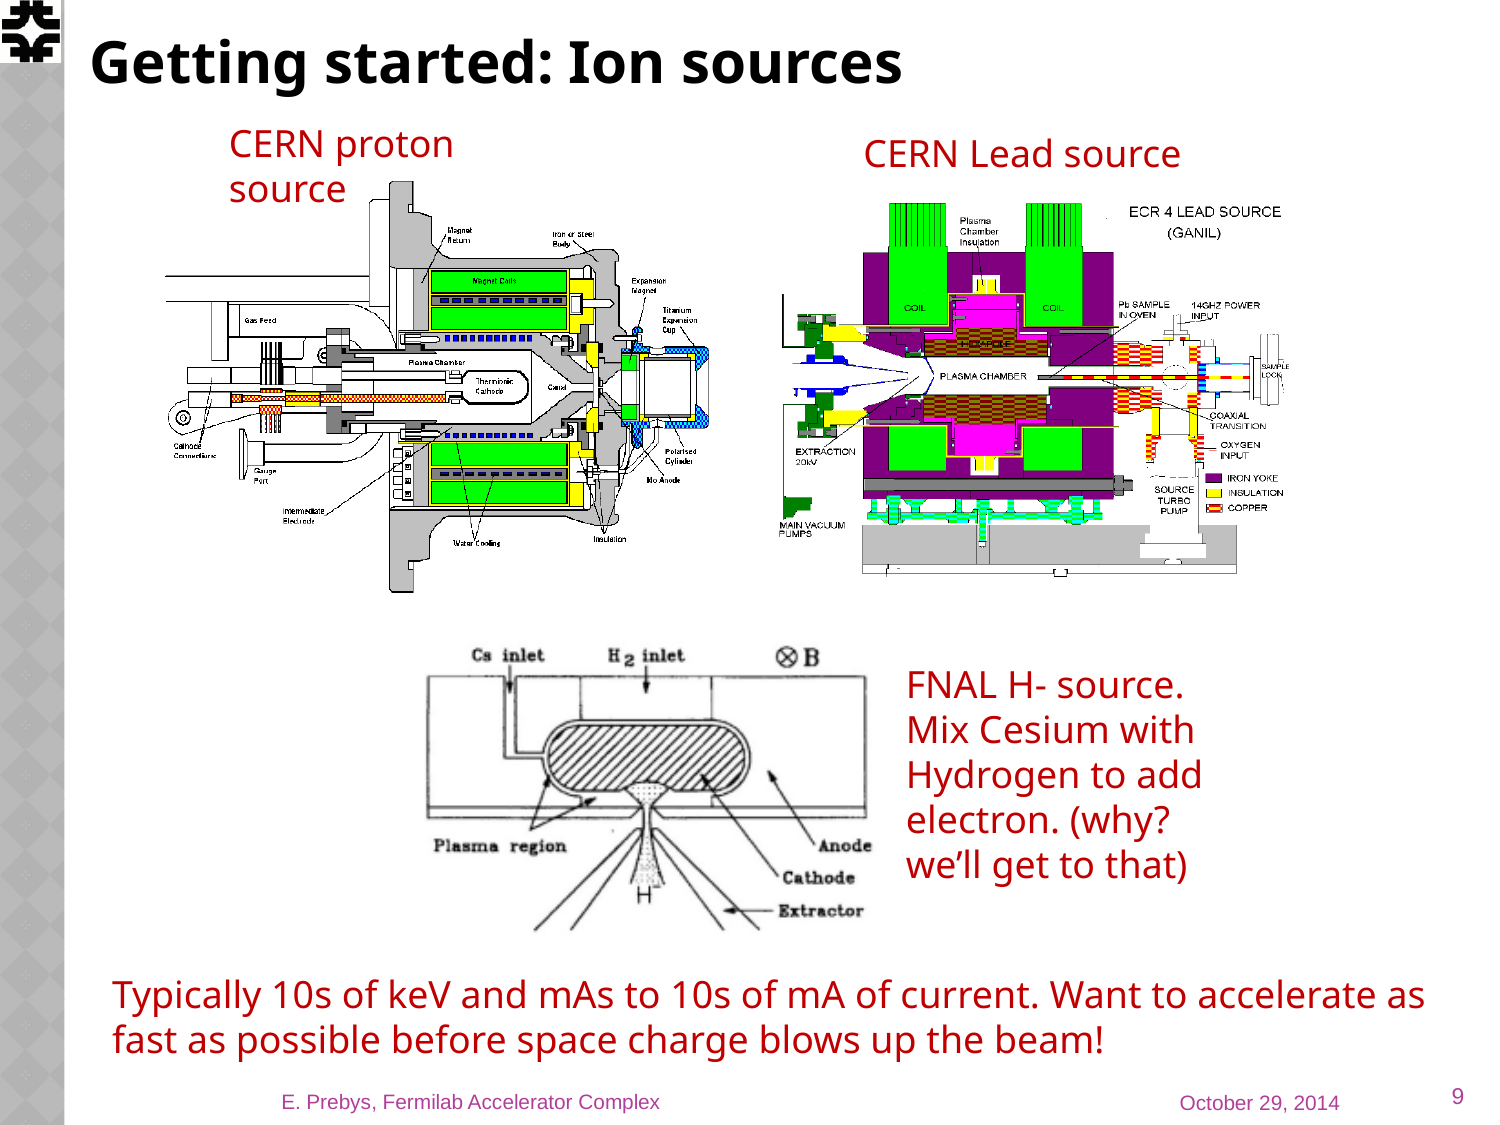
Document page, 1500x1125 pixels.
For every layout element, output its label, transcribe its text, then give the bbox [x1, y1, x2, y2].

picture [161, 174, 723, 596]
text_box Typically 10s of keV and mAs to 10s of mA of current. Want to accelerate as fast as possible before space charge blows up the beam! [97, 963, 1451, 1069]
picture [423, 639, 881, 935]
text_box CERN Lead source [848, 122, 1213, 183]
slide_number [863, 1077, 1355, 1115]
text_box CERN proton source [214, 112, 579, 172]
text_box FNAL H- source. Mix Cesium with Hydrogen to add electron. (why? we’ll get to that) [891, 653, 1256, 894]
picture [774, 196, 1290, 583]
title Getting started: Ion sources [82, 19, 1476, 96]
picture [0, 0, 61, 63]
slide_number 9 [1367, 1071, 1465, 1110]
footer E. Prebys, Fermilab Accelerator Complex [75, 1075, 675, 1114]
